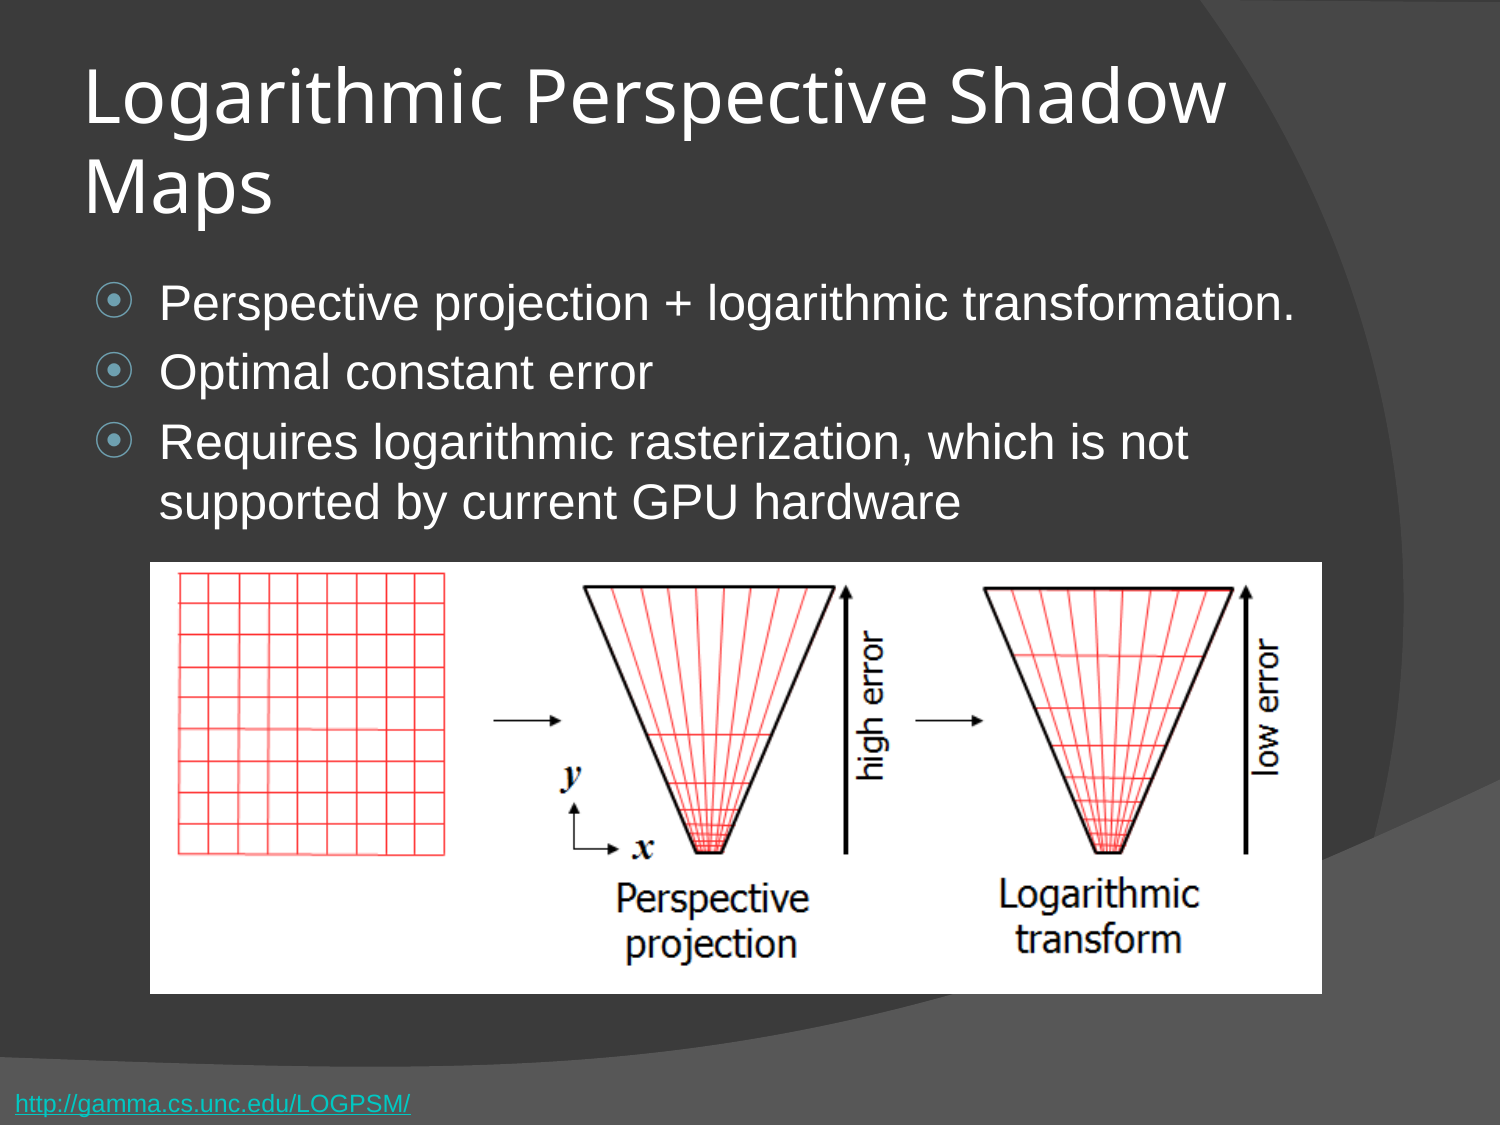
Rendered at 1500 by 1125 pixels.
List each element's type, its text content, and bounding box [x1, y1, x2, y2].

title Logarithmic Perspective Shadow Maps [75, 45, 1363, 233]
text_box http://gamma.cs.unc.edu/LOGPSM/ [0, 1079, 429, 1125]
list Perspective projection + logarithmic transformation. Optimal constant error Requires logarithmic rasterization, which is not supported by current GPU hardware [75, 262, 1338, 1005]
picture [149, 562, 1323, 994]
